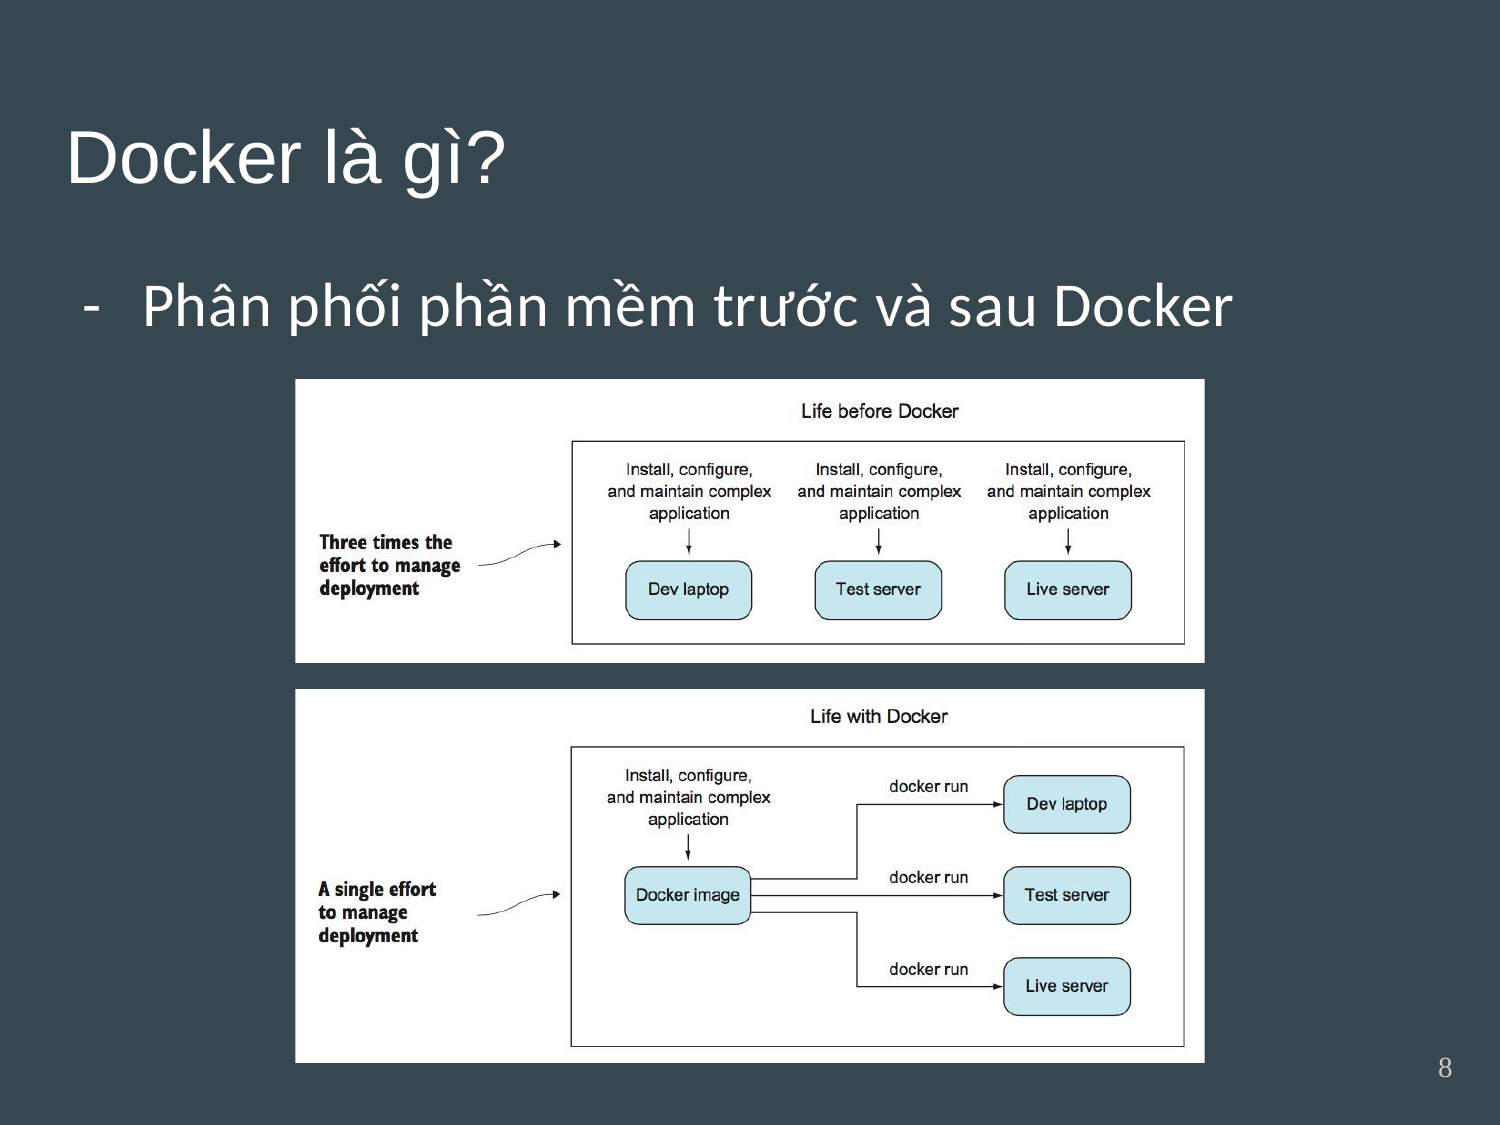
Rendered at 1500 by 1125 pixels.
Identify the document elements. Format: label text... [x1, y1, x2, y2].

slide_number 8 [1434, 1047, 1473, 1125]
text_box [295, 379, 1205, 663]
text_box - Phân phối phần mềm trước và sau Docker [80, 261, 1388, 339]
text_box Docker là gì? [63, 106, 517, 199]
text_box [295, 689, 1205, 1064]
